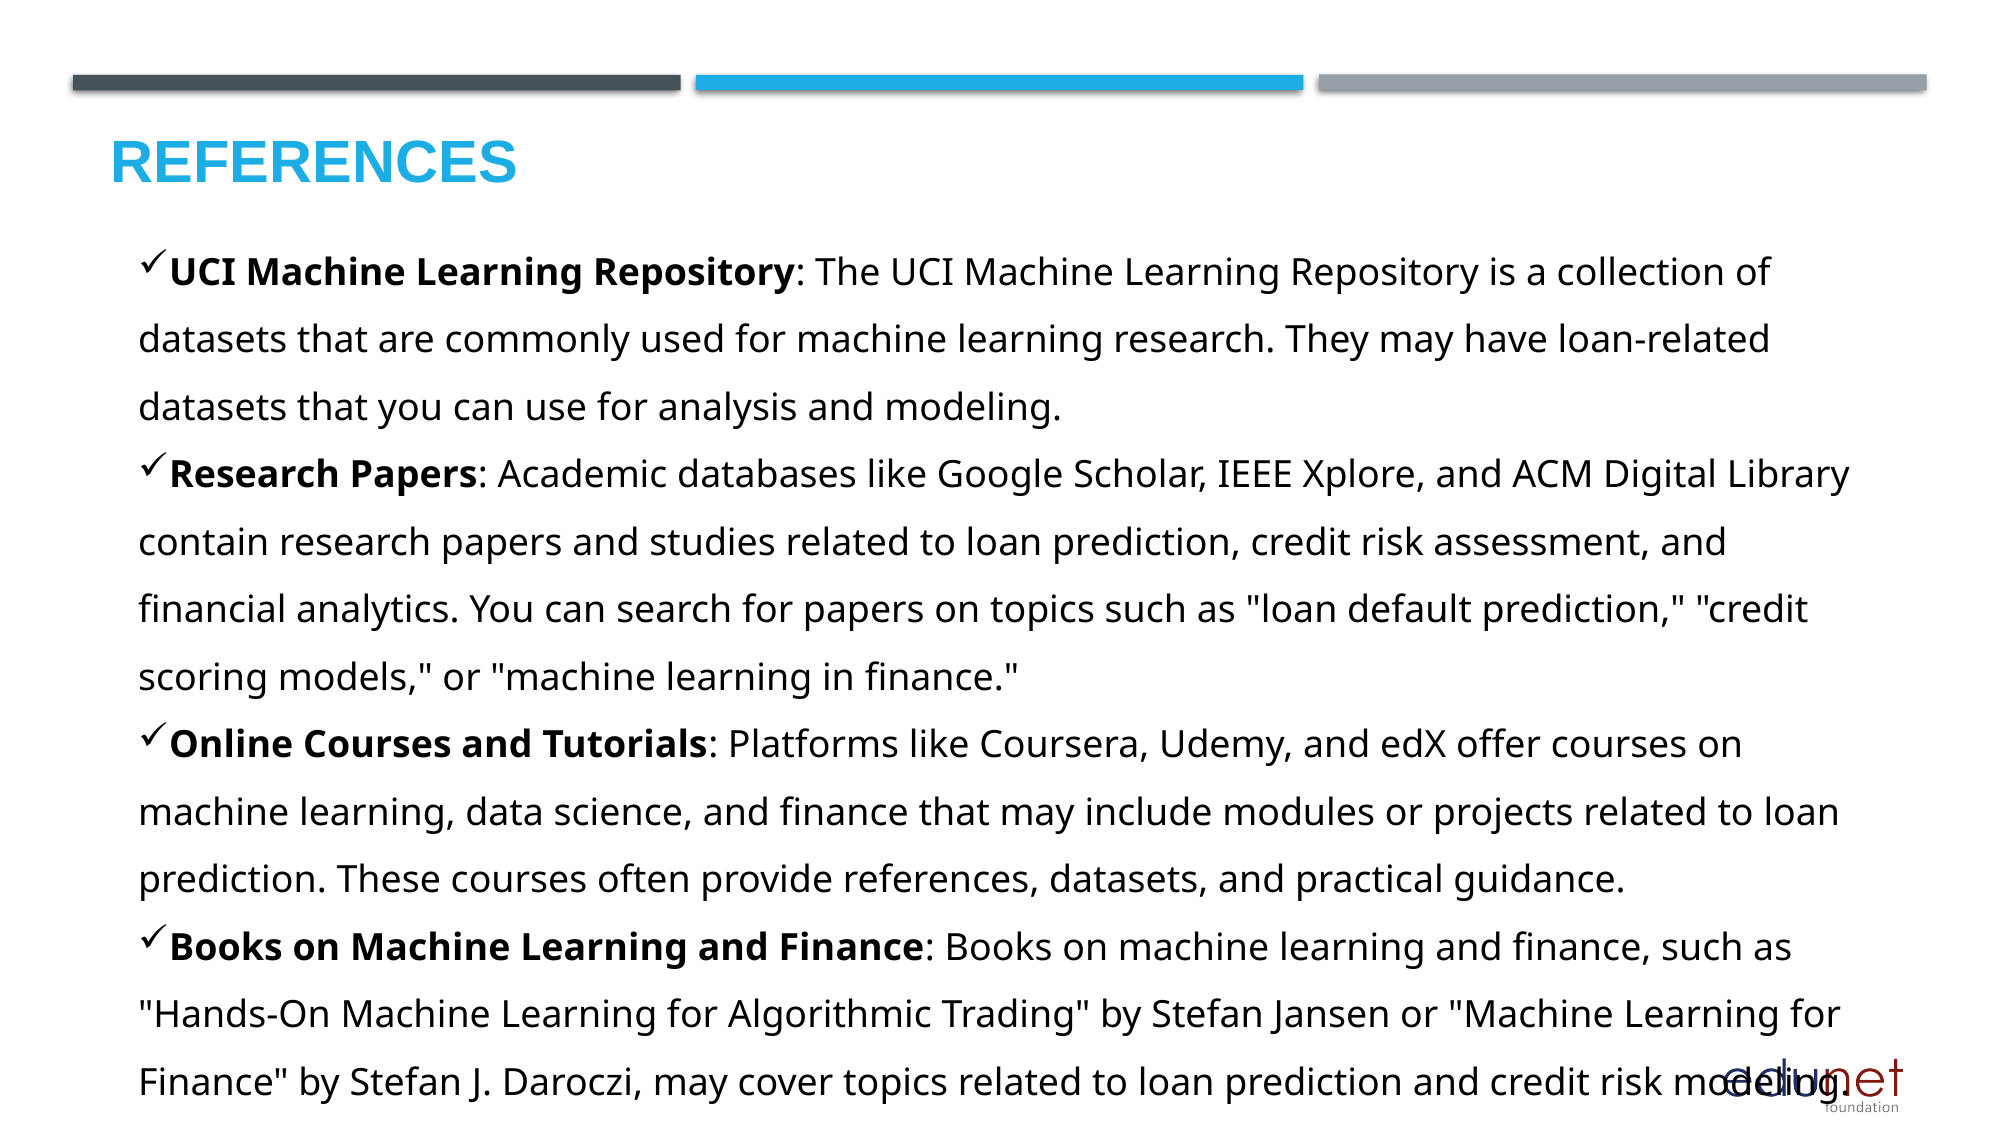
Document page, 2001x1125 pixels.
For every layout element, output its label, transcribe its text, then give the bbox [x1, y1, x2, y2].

title References [95, 115, 1905, 203]
text_box UCI Machine Learning Repository: The UCI Machine Learning Repository is a collection of datasets that are commonly used for machine learning research. They may have loan-related datasets that you can use for analysis and modeling. Research Papers: Academic databases like Google Scholar, IEEE Xplore, and ACM Digital Library contain research papers and studies related to loan prediction, credit risk assessment, and financial analytics. You can search for papers on topics such as "loan default prediction," "credit scoring models," or "machine learning in finance." Online Courses and Tutorials: Platforms like Coursera, Udemy, and edX offer courses on machine learning, data science, and finance that may include modules or projects related to loan prediction. These courses often provide references, datasets, and practical guidance. Books on Machine Learning and Finance: Books on machine learning and finance, such as "Hands-On Machine Learning for Algorithmic Trading" by Stefan Jansen or "Machine Learning for Finance" by Stefan J. Daroczi, may cover topics related to loan prediction and credit risk modeling. [123, 217, 1892, 1110]
picture [1719, 1056, 1905, 1116]
